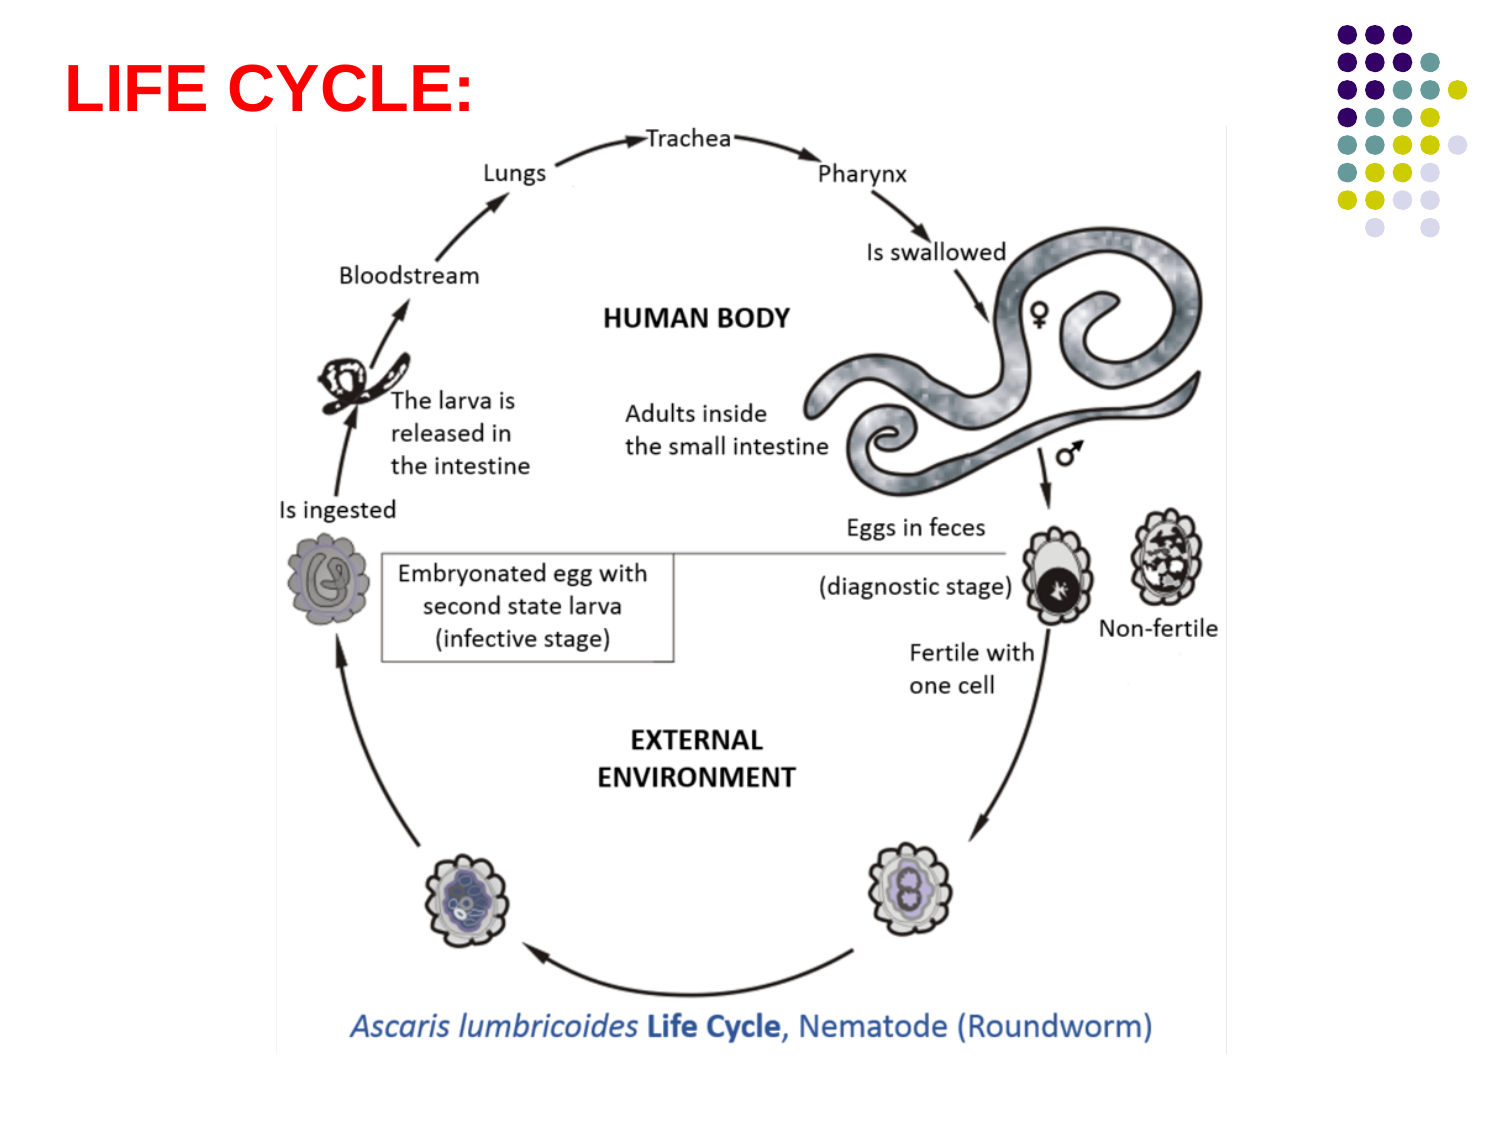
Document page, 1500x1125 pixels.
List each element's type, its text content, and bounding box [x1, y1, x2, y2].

picture [262, 112, 1251, 1069]
text_box LIFE CYCLE: [49, 37, 575, 133]
